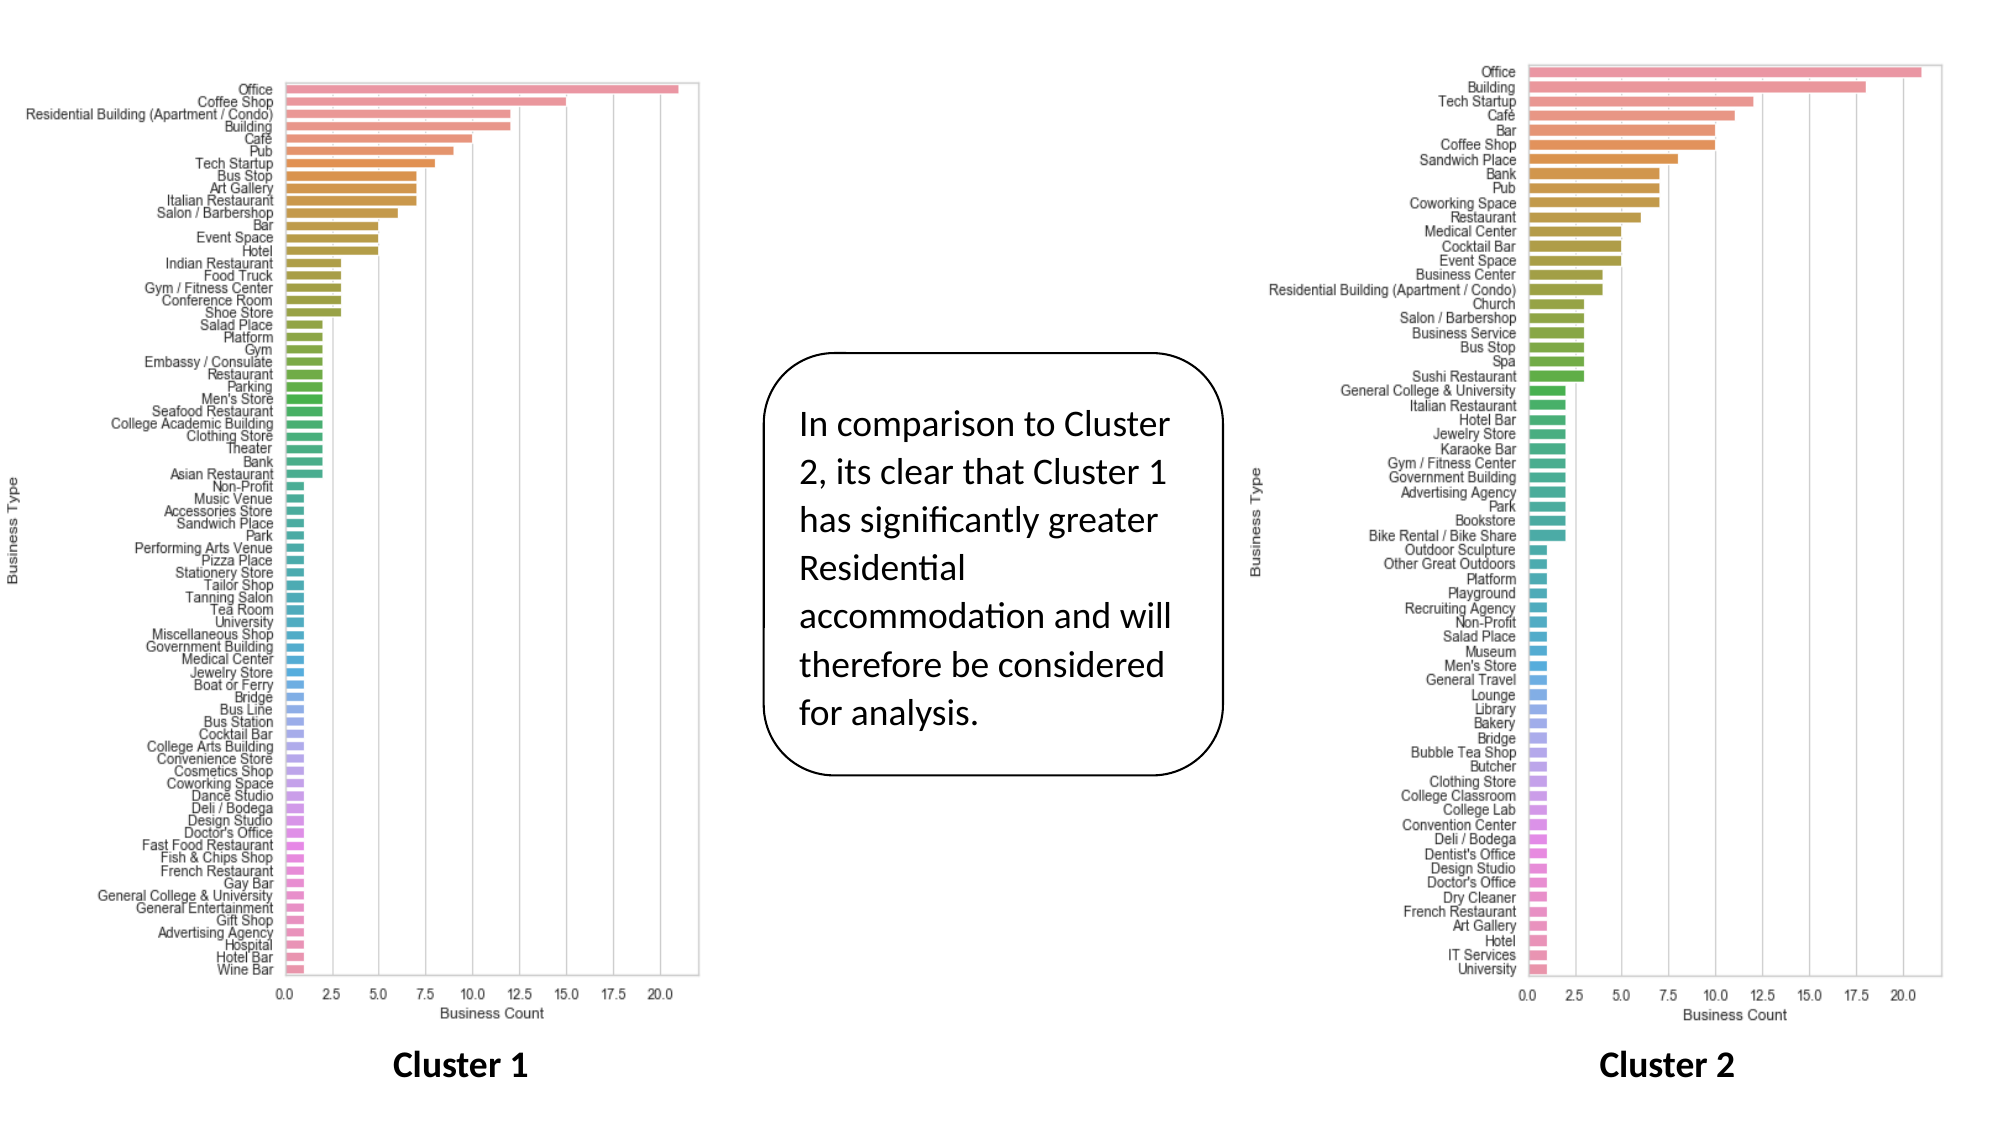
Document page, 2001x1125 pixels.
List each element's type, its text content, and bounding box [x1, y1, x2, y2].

picture [1243, 55, 1950, 1033]
text_box Cluster 1 [378, 1032, 573, 1092]
picture [0, 73, 707, 1031]
text_box Cluster 2 [1584, 1033, 1779, 1092]
text_box In comparison to Cluster 2, its clear that Cluster 1 has significantly greater Residential accommodation and will therefore be considered for analysis. [762, 351, 1225, 777]
